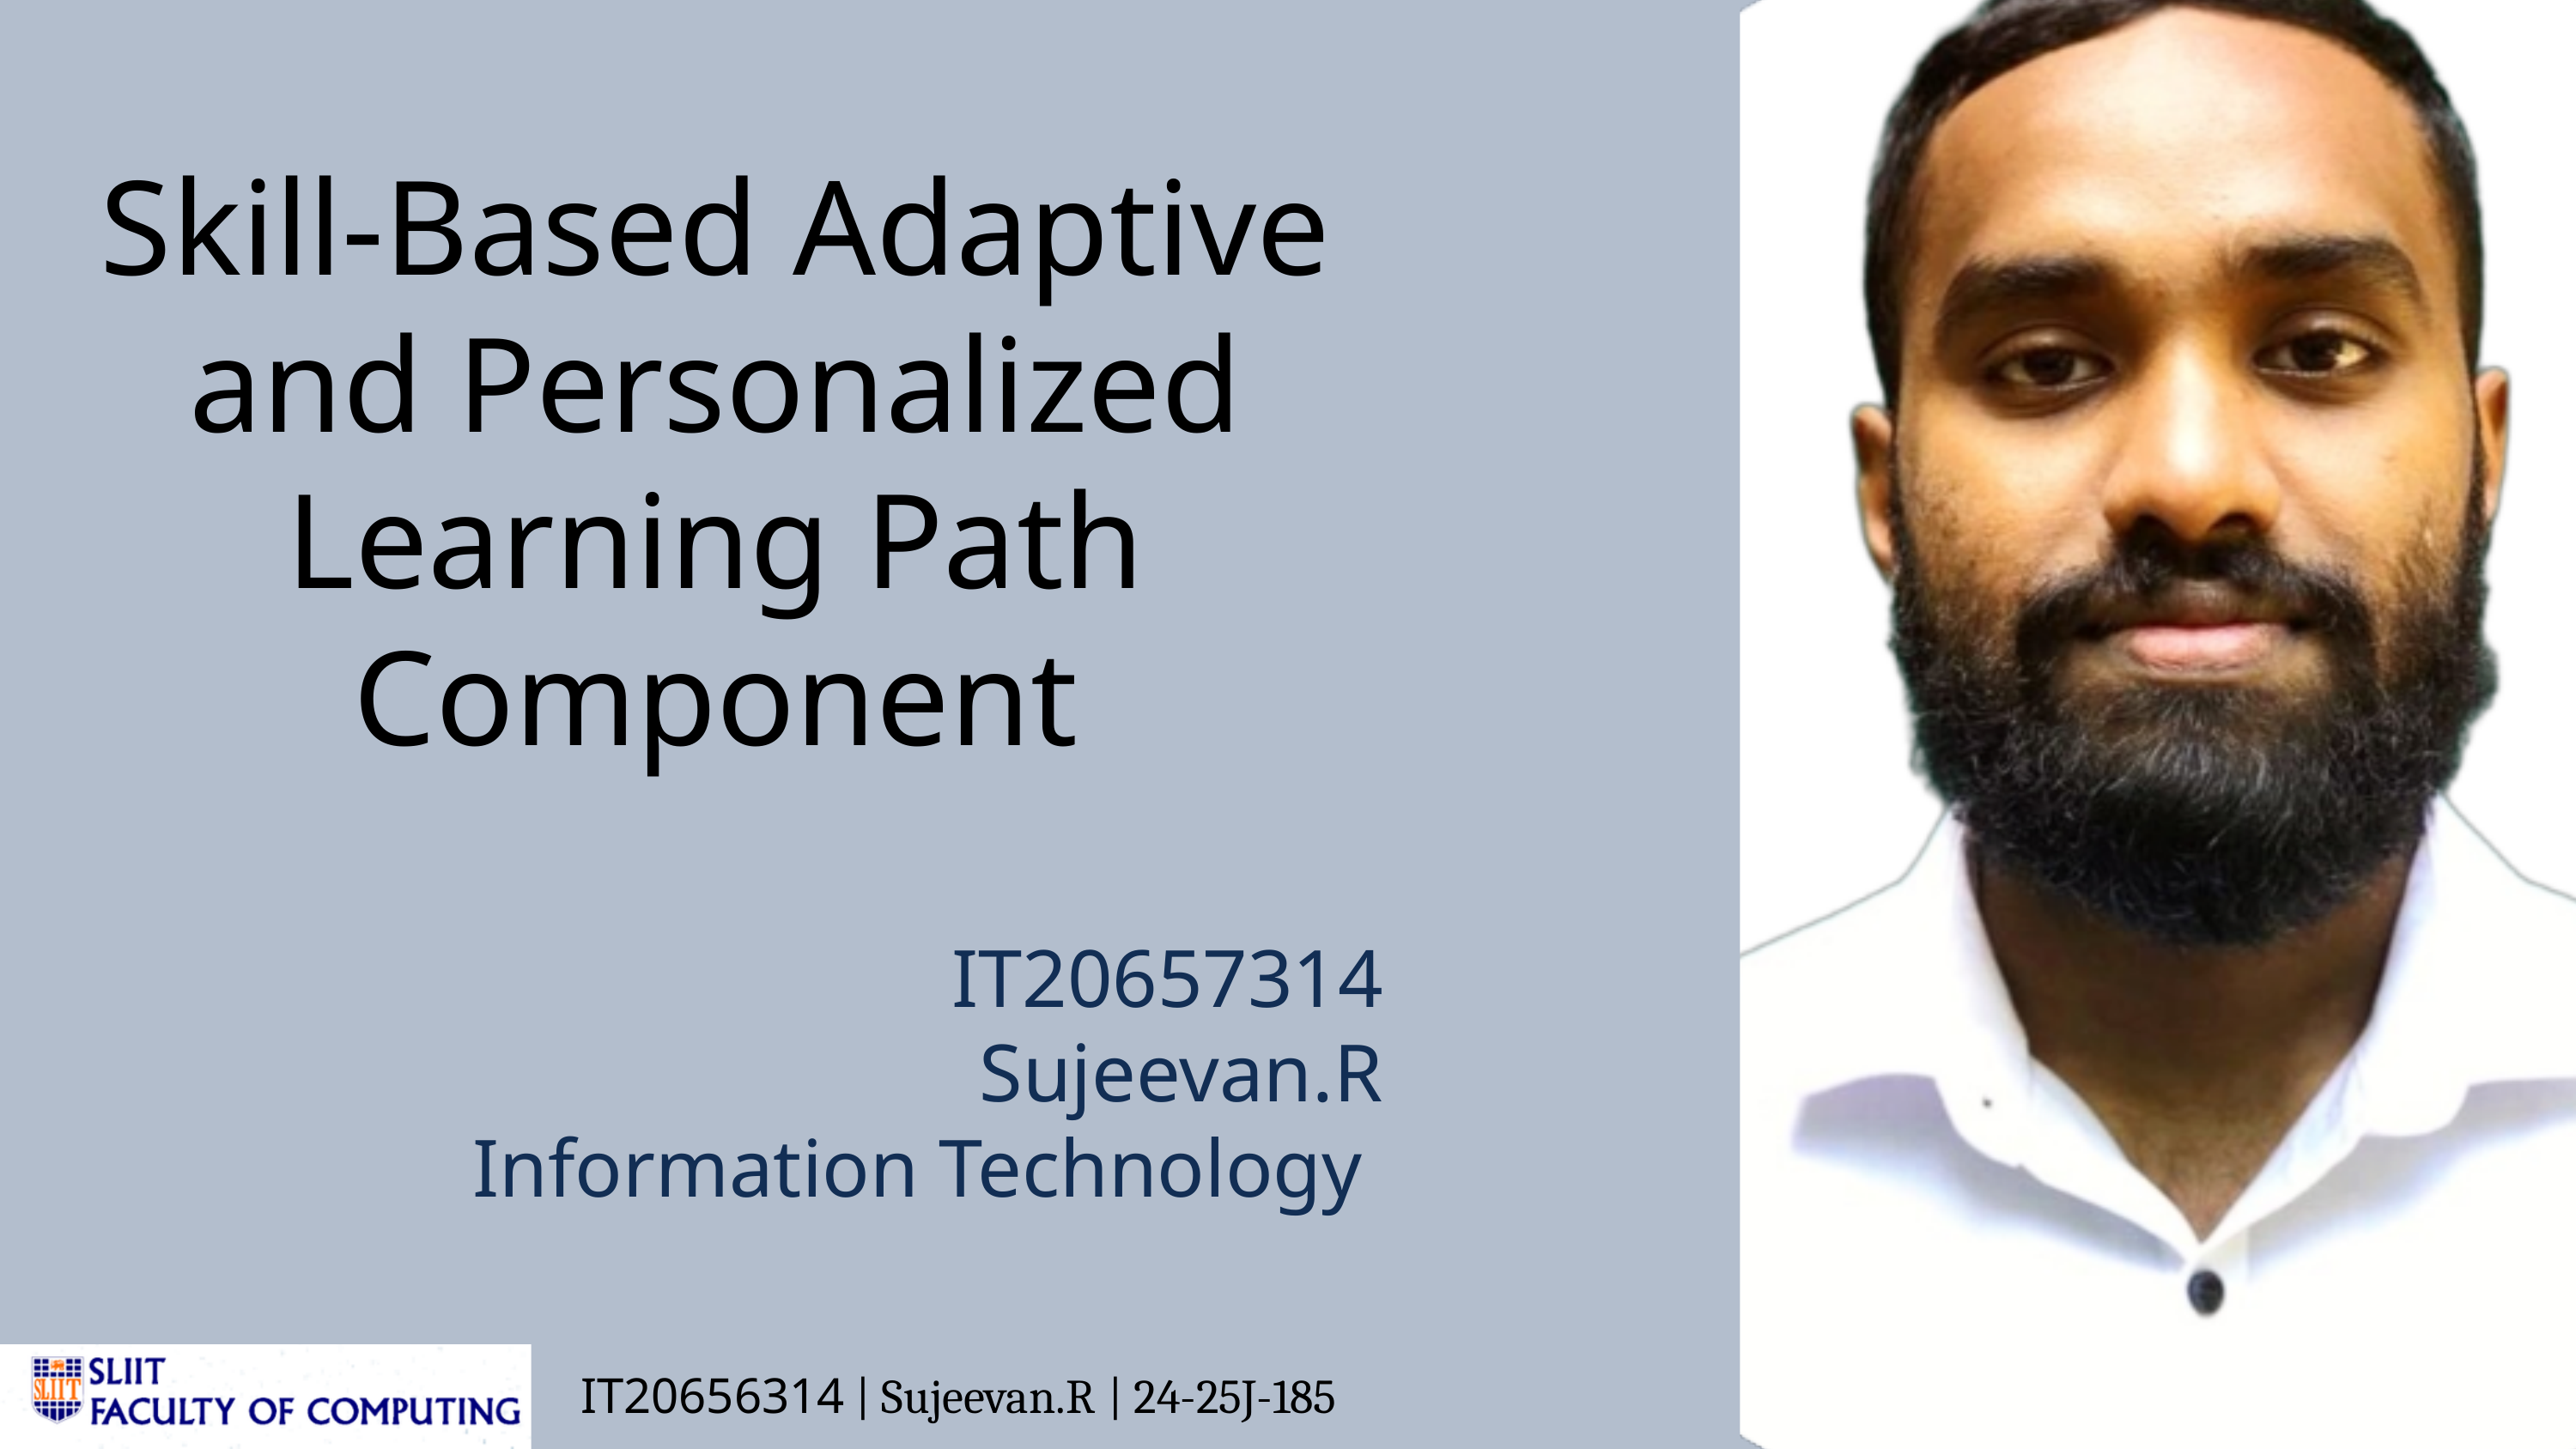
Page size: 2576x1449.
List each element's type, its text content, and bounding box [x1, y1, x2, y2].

text_box Skill-Based Adaptive and Personalized Learning Path Component IT20657314 Sujeevan.R Information Technology [47, 144, 1383, 1213]
text_box [1740, 0, 2576, 1449]
text_box IT20656314 | Sujeevan.R | 24-25J-185 [580, 1365, 1532, 1423]
text_box [0, 1344, 532, 1449]
